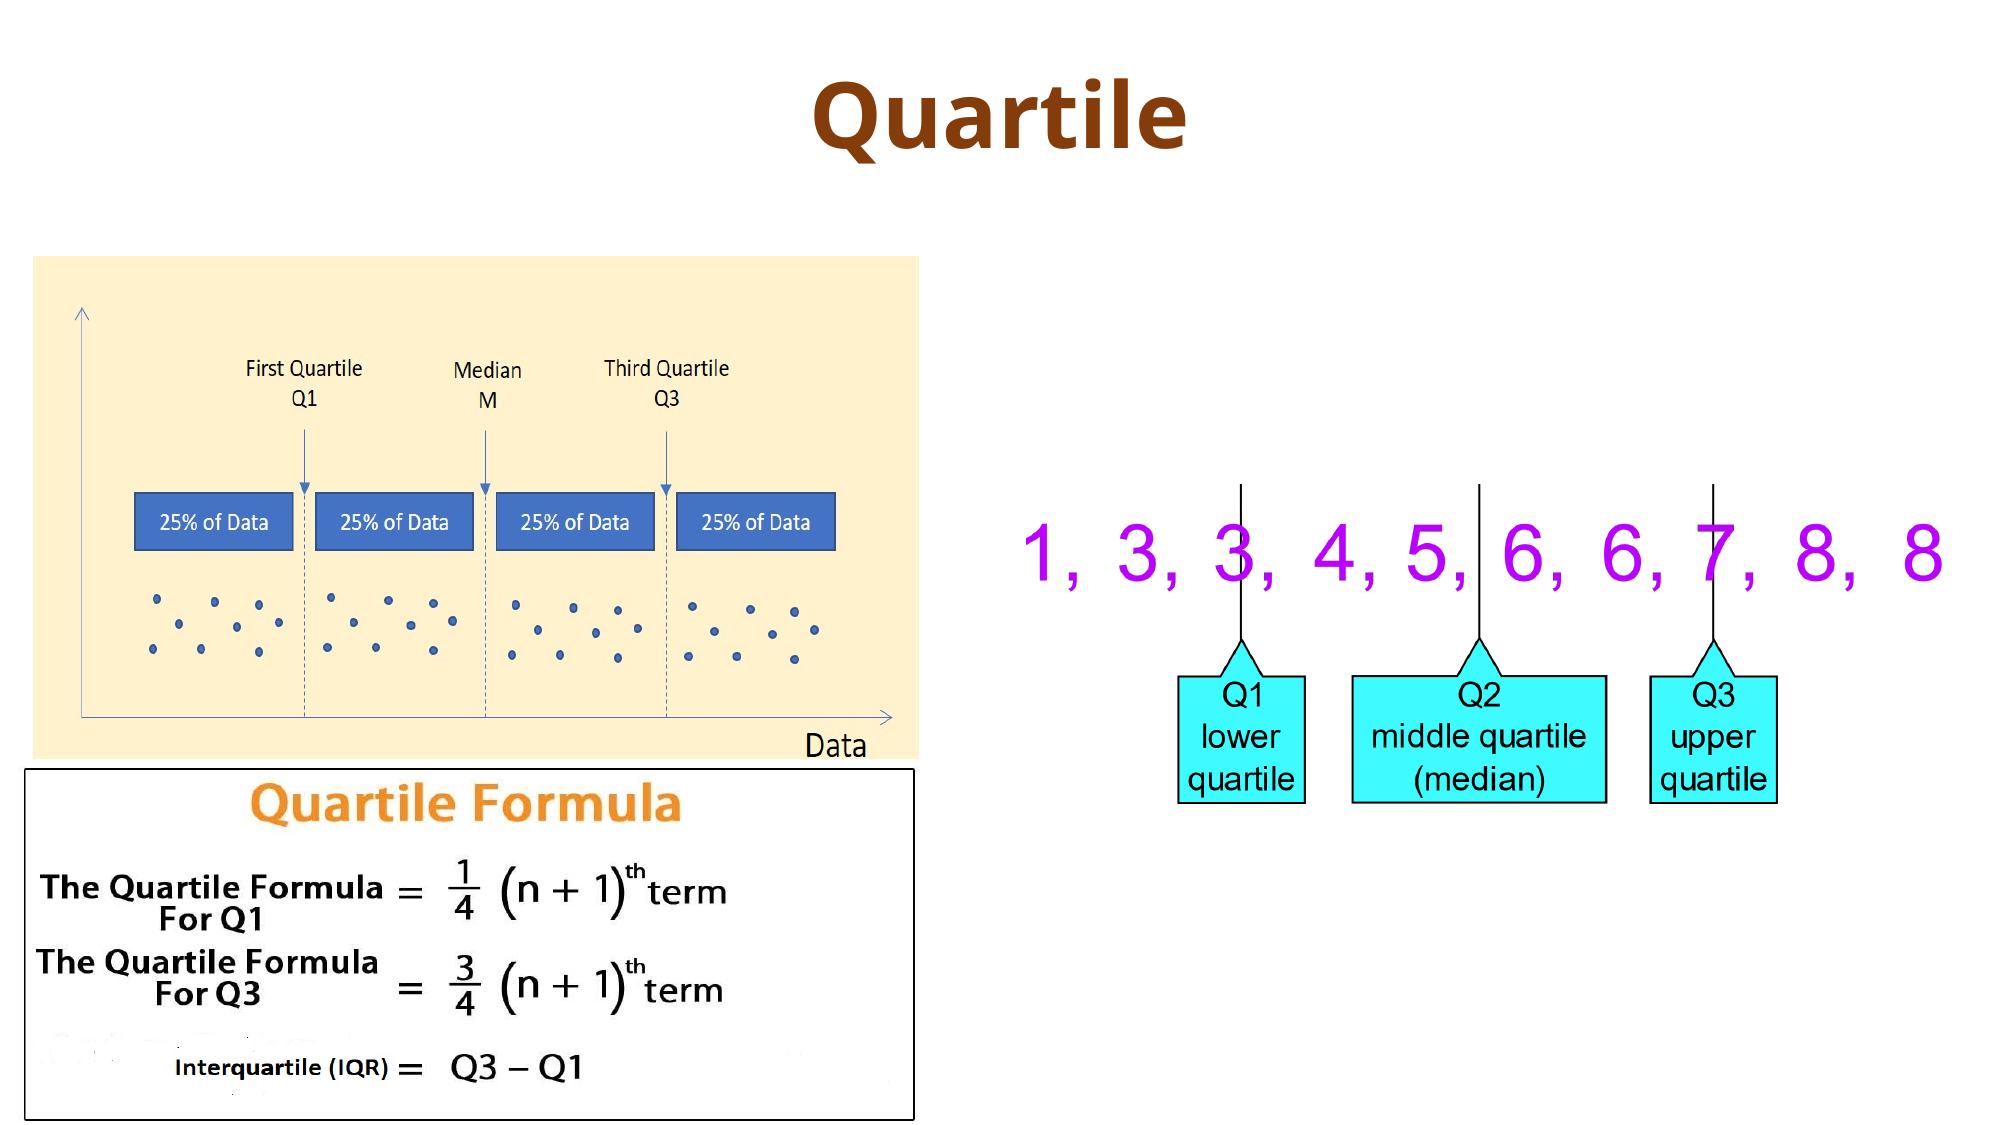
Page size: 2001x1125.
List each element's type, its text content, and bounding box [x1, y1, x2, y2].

picture [33, 256, 919, 759]
picture [1026, 484, 1945, 805]
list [18, 759, 919, 1125]
title Quartile [137, 9, 1863, 228]
